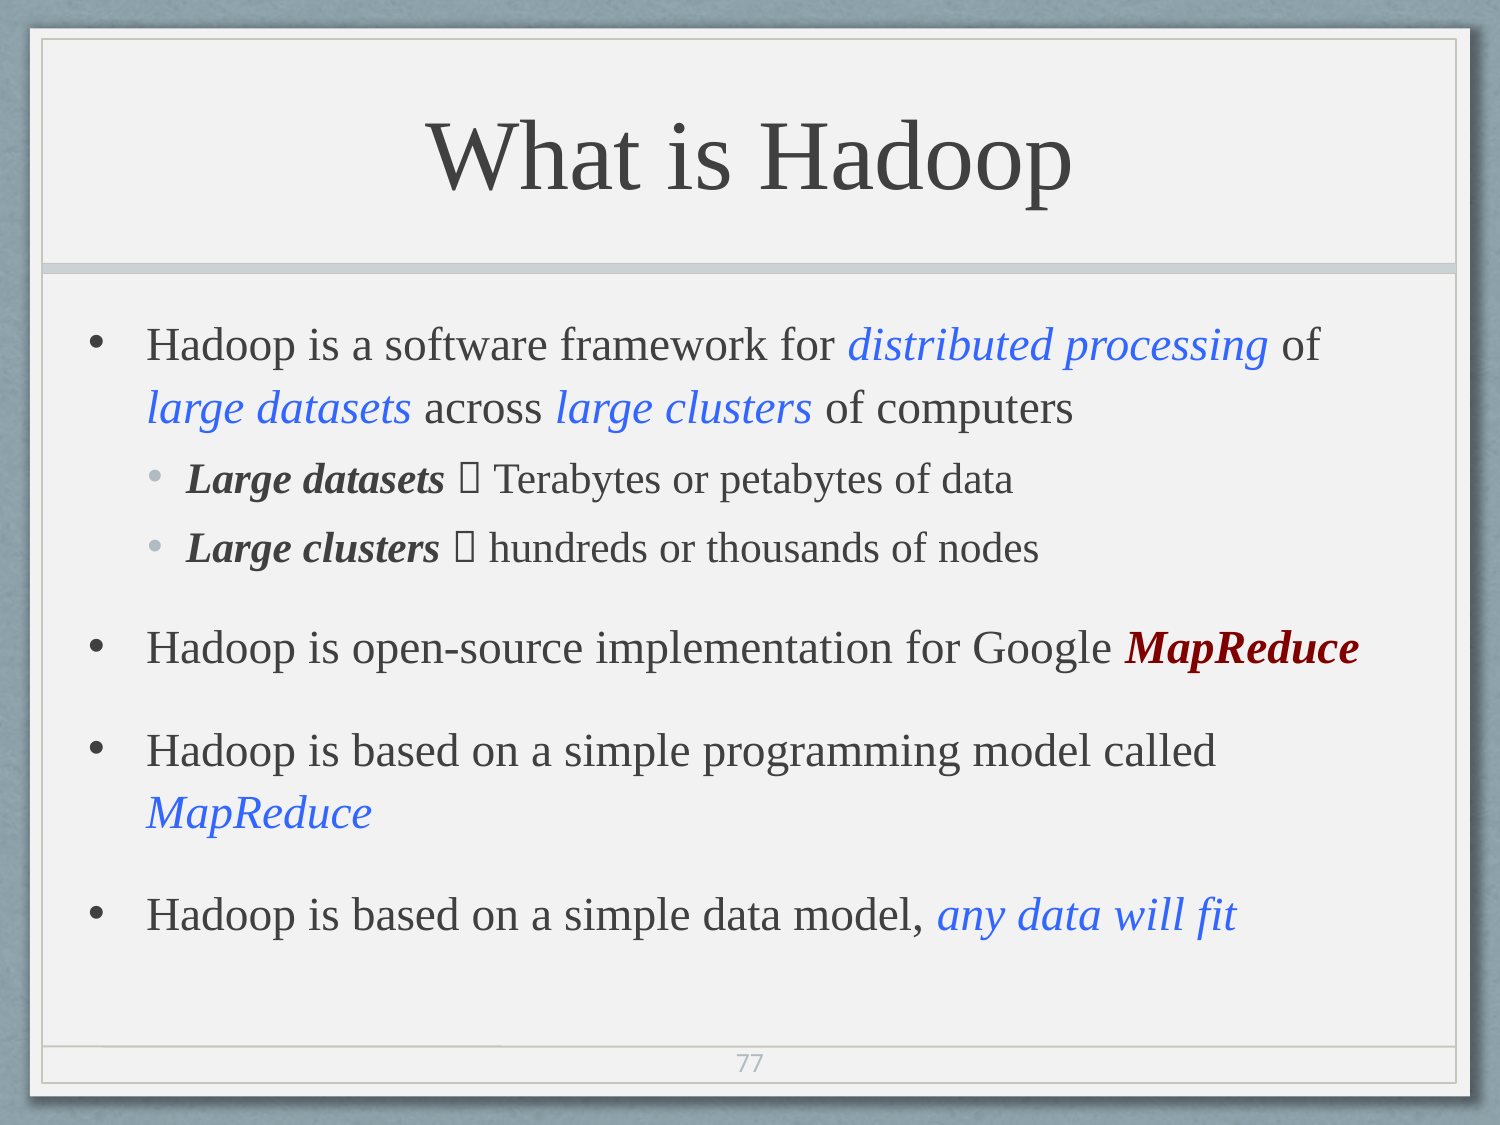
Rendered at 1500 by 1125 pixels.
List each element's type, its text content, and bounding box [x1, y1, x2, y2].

slide_number 77 [687, 1042, 813, 1088]
title What is Hadoop [147, 40, 1353, 260]
list Hadoop is a software framework for distributed processing of large datasets across large clusters of computers Large datasets  Terabytes or petabytes of data Large clusters  hundreds or thousands of nodes Hadoop is open-source implementation for Google MapReduce Hadoop is based on a simple programming model called MapReduce Hadoop is based on a simple data model, any data will fit [73, 299, 1427, 957]
